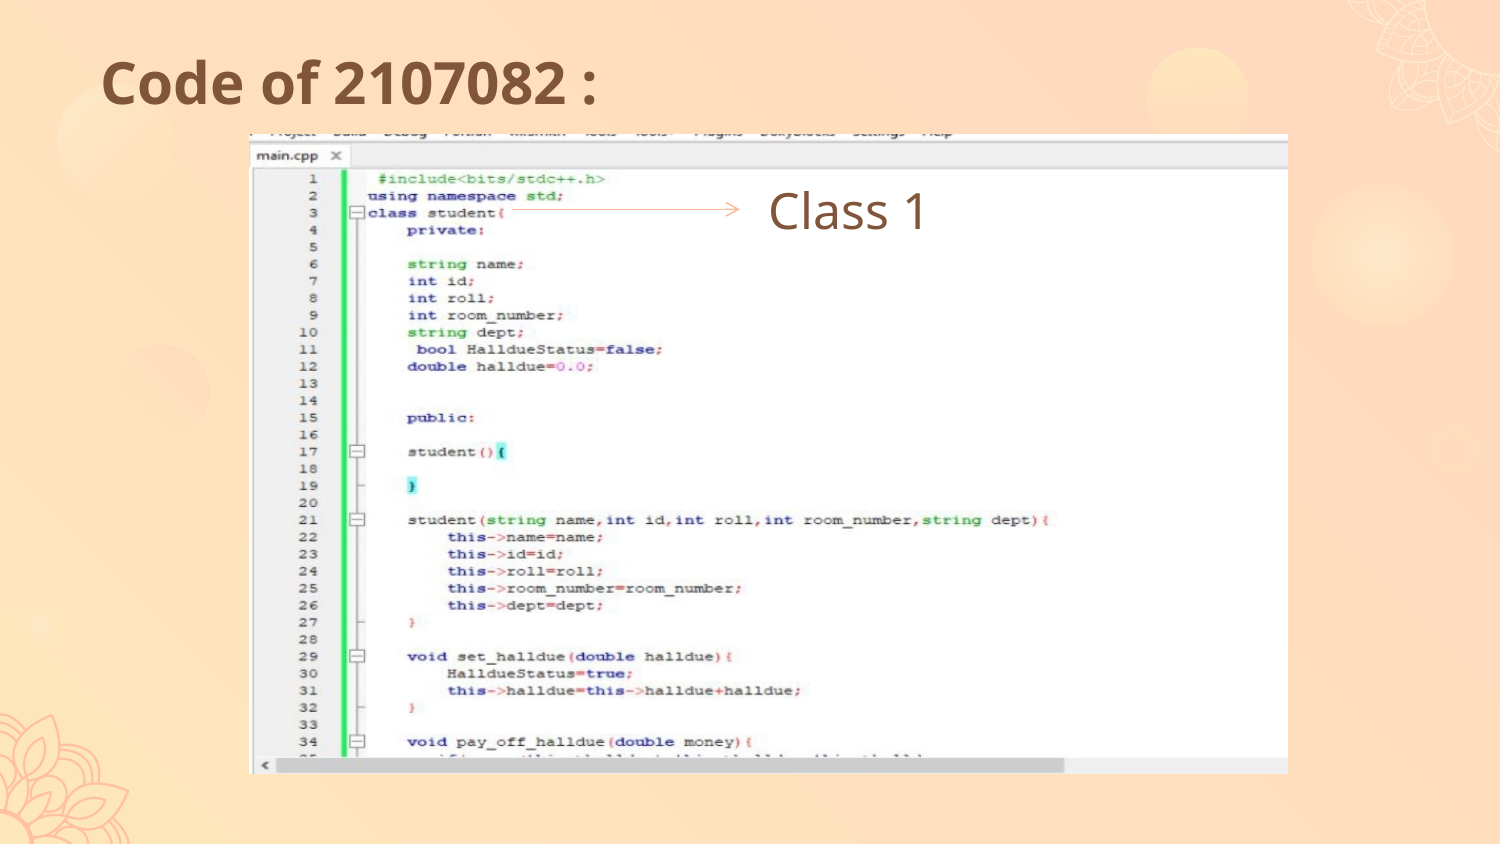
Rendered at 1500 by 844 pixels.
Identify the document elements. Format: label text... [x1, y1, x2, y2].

title Code of 2107082 : [0, 31, 993, 131]
picture [249, 134, 1288, 775]
